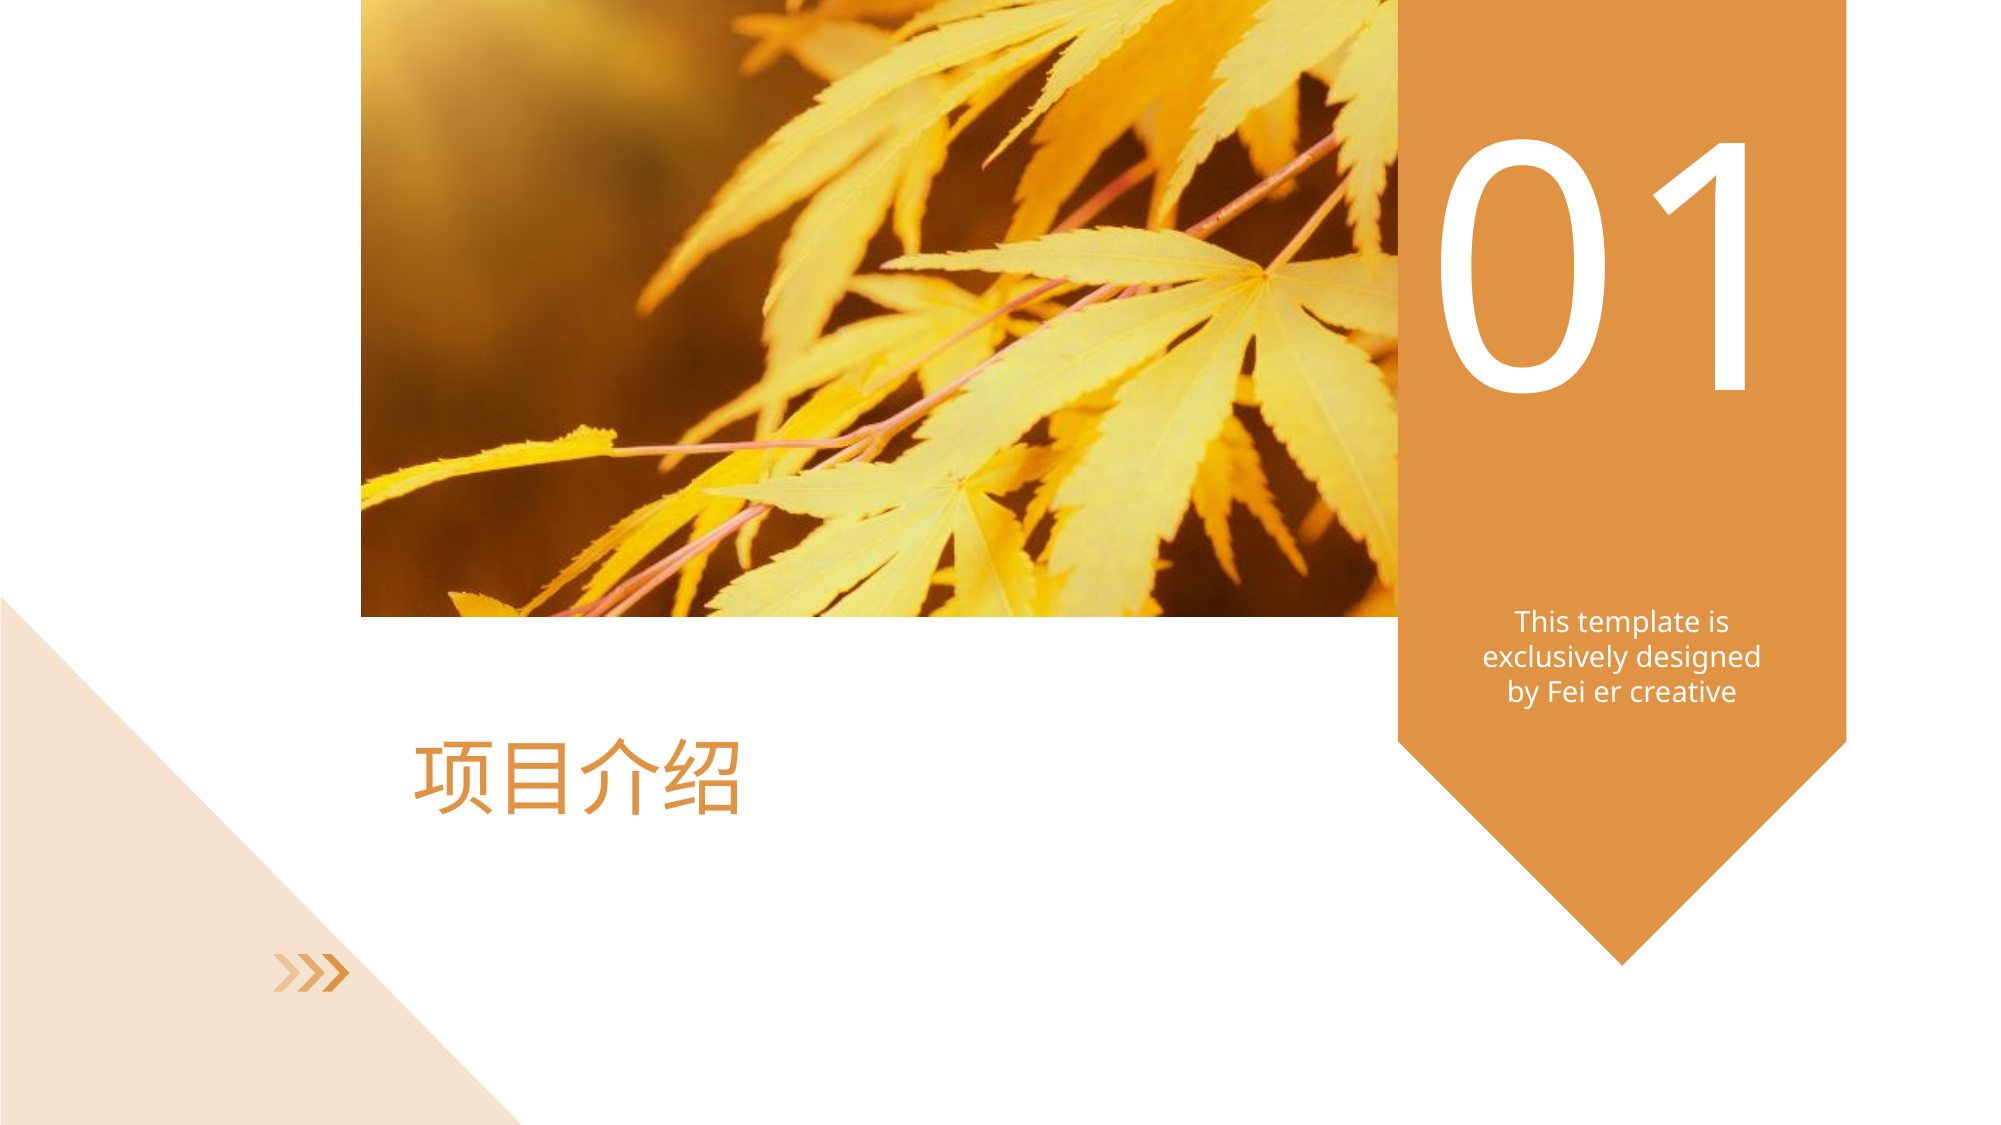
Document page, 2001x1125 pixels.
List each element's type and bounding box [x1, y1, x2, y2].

text_box [240, 0, 1847, 966]
text_box [0, 596, 1074, 1125]
